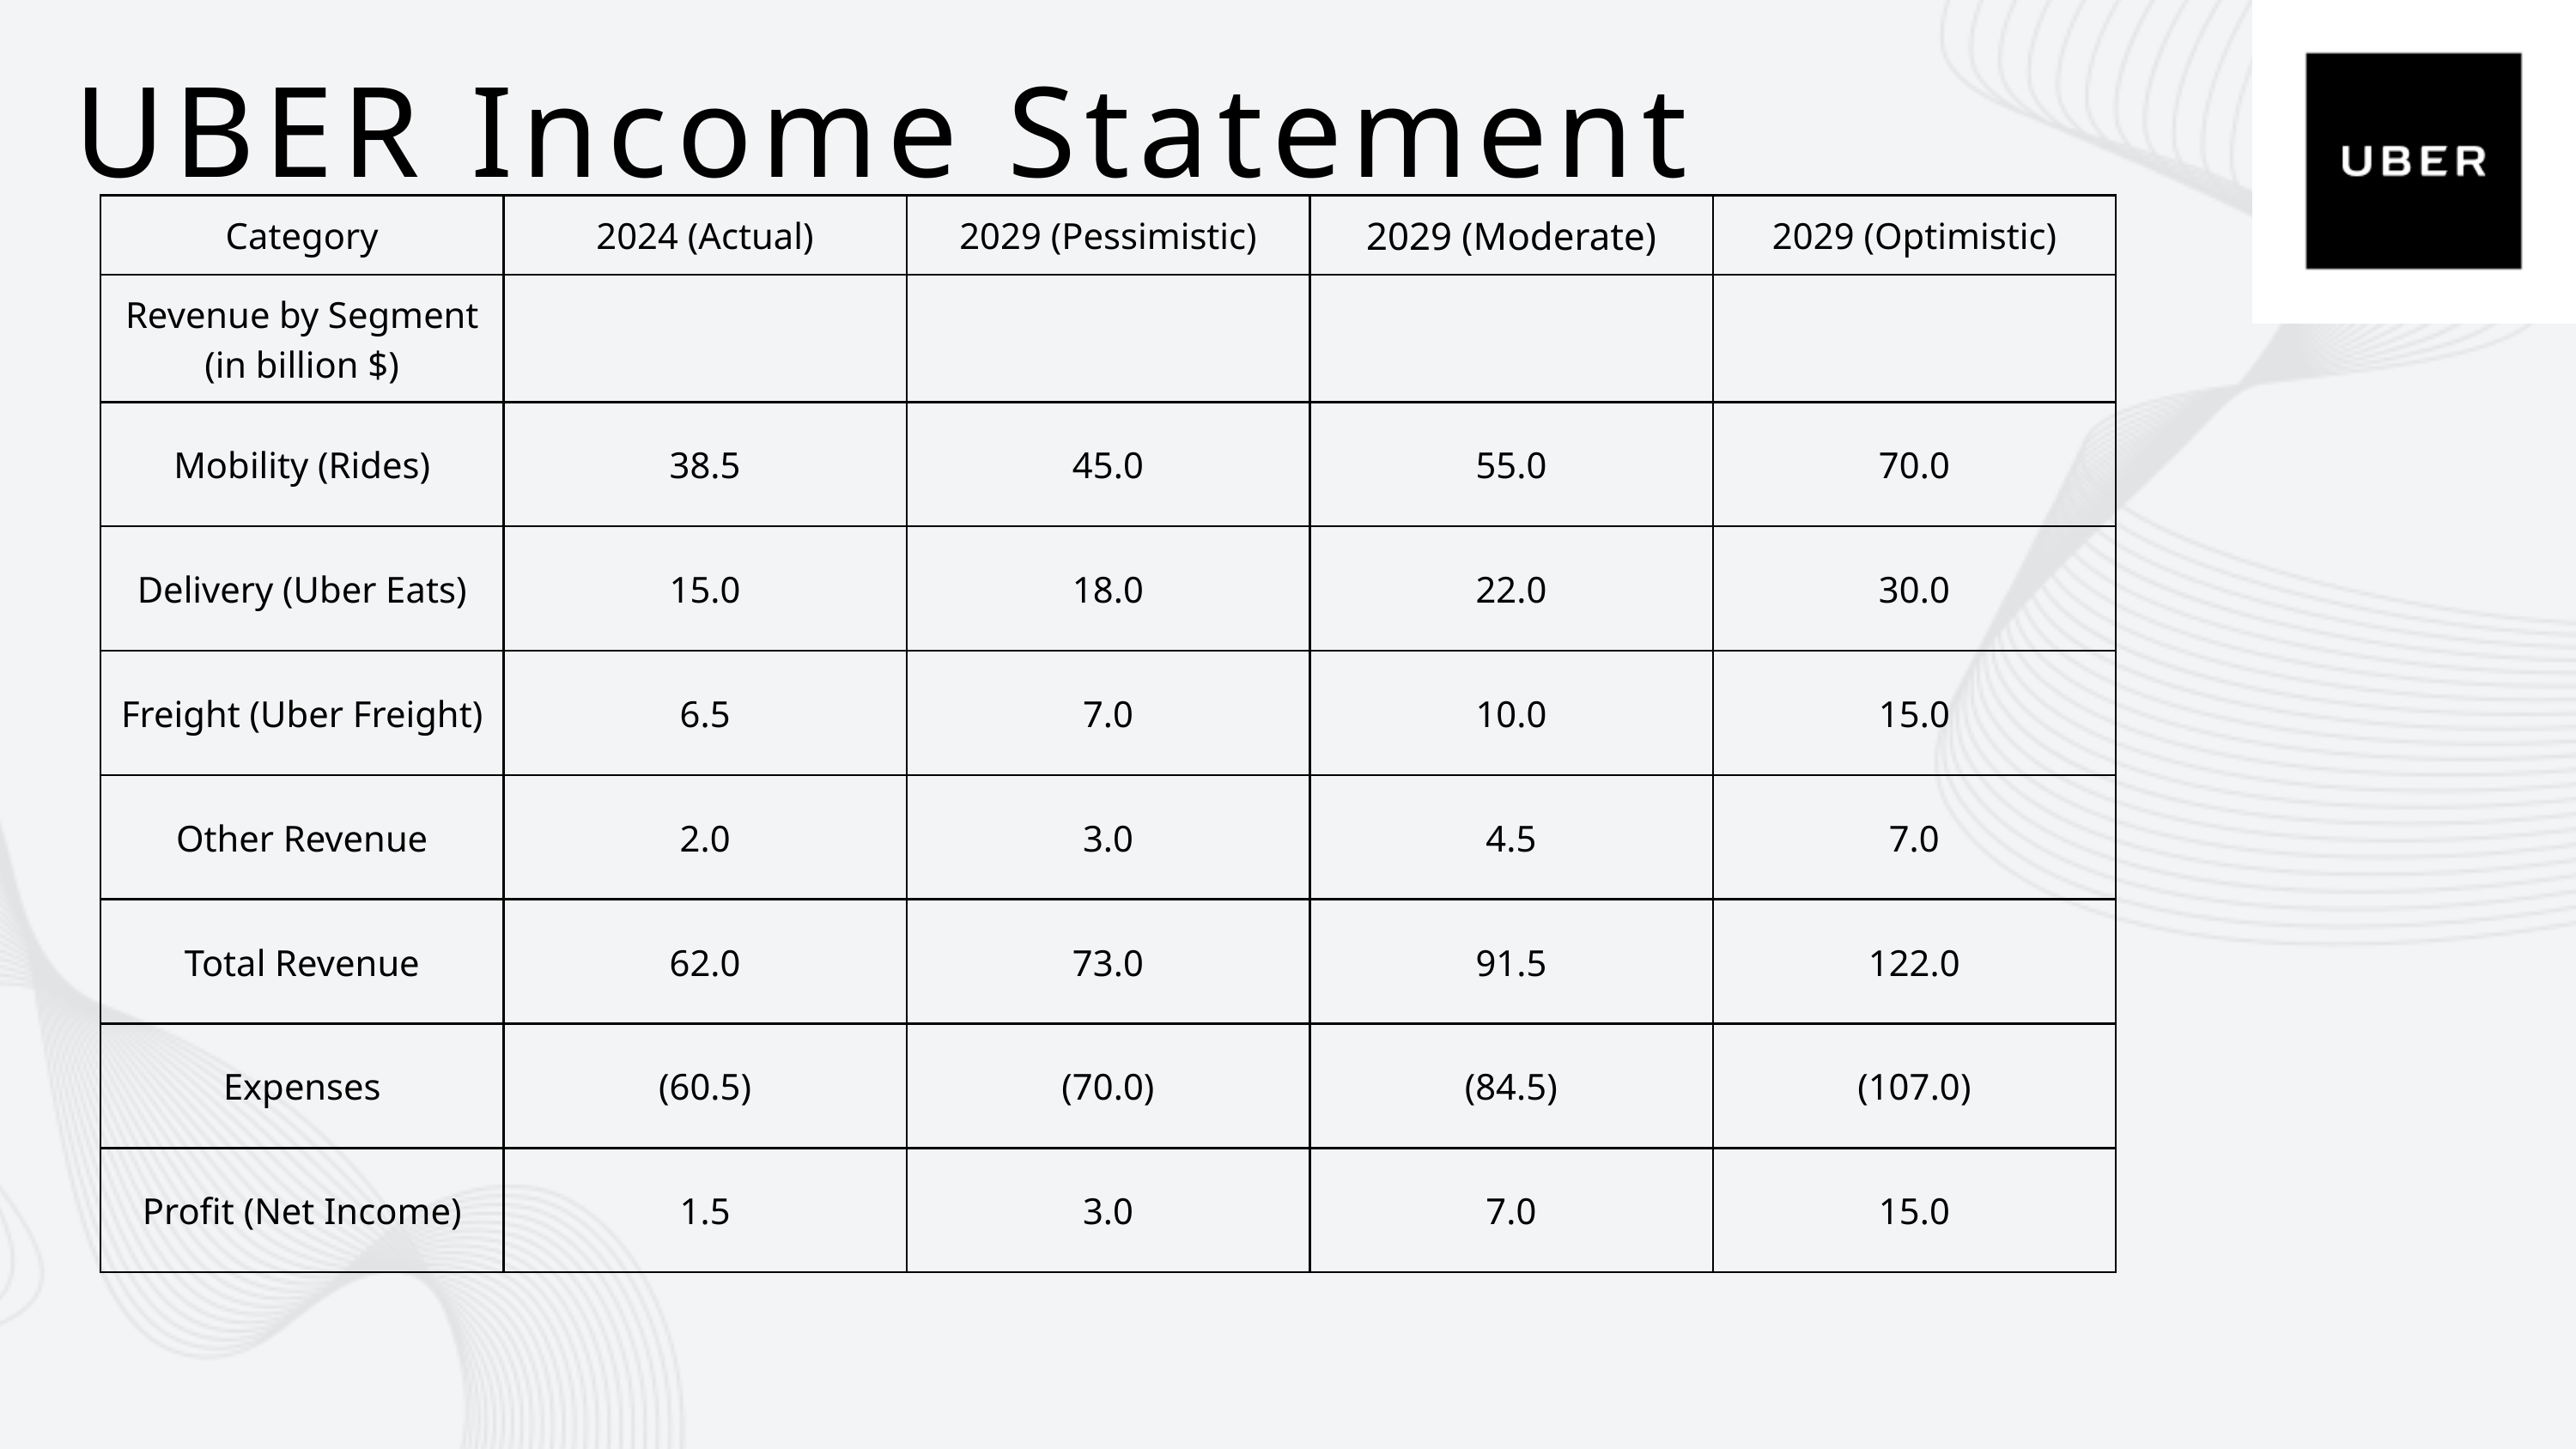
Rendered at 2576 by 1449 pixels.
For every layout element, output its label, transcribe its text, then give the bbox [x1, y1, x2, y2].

table_cell 7.0 [908, 652, 1309, 774]
table_cell 10.0 [1311, 652, 1712, 774]
table_header 2029 (Moderate) [1311, 203, 1712, 274]
table_cell 22.0 [1311, 527, 1712, 650]
table_cell Delivery (Uber Eats) [101, 527, 502, 650]
table_header 2029 (Optimistic) [1714, 197, 2115, 274]
table_cell 73.0 [908, 900, 1309, 1022]
table_cell (84.5) [1311, 1025, 1712, 1147]
table_cell 1.5 [505, 1149, 906, 1271]
table_cell 15.0 [1714, 652, 2115, 774]
table_cell 3.0 [908, 776, 1309, 898]
table_cell 7.0 [1714, 776, 2115, 898]
table_cell 62.0 [505, 900, 906, 1022]
table_cell [505, 276, 906, 401]
text_box [1927, 0, 2576, 958]
table_cell Expenses [101, 1025, 502, 1147]
table_cell 15.0 [505, 527, 906, 650]
table_cell 122.0 [1714, 900, 2115, 1022]
table_cell 2.0 [505, 776, 906, 898]
table_cell 91.5 [1311, 900, 1712, 1022]
table_cell Revenue by Segment (in billion $) [101, 276, 502, 401]
table_cell 15.0 [1714, 1149, 2115, 1271]
table_cell [1311, 276, 1712, 401]
table_cell (60.5) [505, 1025, 906, 1147]
table_cell 18.0 [908, 527, 1309, 650]
table_cell 4.5 [1311, 776, 1712, 898]
table_cell Freight (Uber Freight) [101, 652, 502, 774]
table_cell 7.0 [1311, 1149, 1712, 1271]
table_cell 38.5 [505, 403, 906, 525]
table_header 2024 (Actual) [505, 203, 906, 274]
table_cell 6.5 [505, 652, 906, 774]
table_cell 3.0 [908, 1149, 1309, 1271]
table_header 2029 (Pessimistic) [908, 203, 1309, 274]
text_box UBER Income Statement [0, 27, 1765, 203]
table_cell [908, 276, 1309, 401]
text_box [2252, 0, 2576, 324]
table_cell (107.0) [1714, 1025, 2115, 1147]
table_cell 70.0 [1714, 403, 2115, 525]
table_cell 55.0 [1311, 403, 1712, 525]
table_cell Profit (Net Income) [101, 1149, 502, 1271]
table_cell Total Revenue [101, 900, 502, 1022]
text_box [0, 662, 717, 1449]
table_cell 45.0 [908, 403, 1309, 525]
table_cell 30.0 [1714, 527, 2115, 650]
table_cell [1714, 276, 2115, 401]
table_cell (70.0) [908, 1025, 1309, 1147]
table_cell Other Revenue [101, 776, 502, 898]
table_header Category [101, 203, 502, 274]
table_cell Mobility (Rides) [101, 403, 502, 525]
